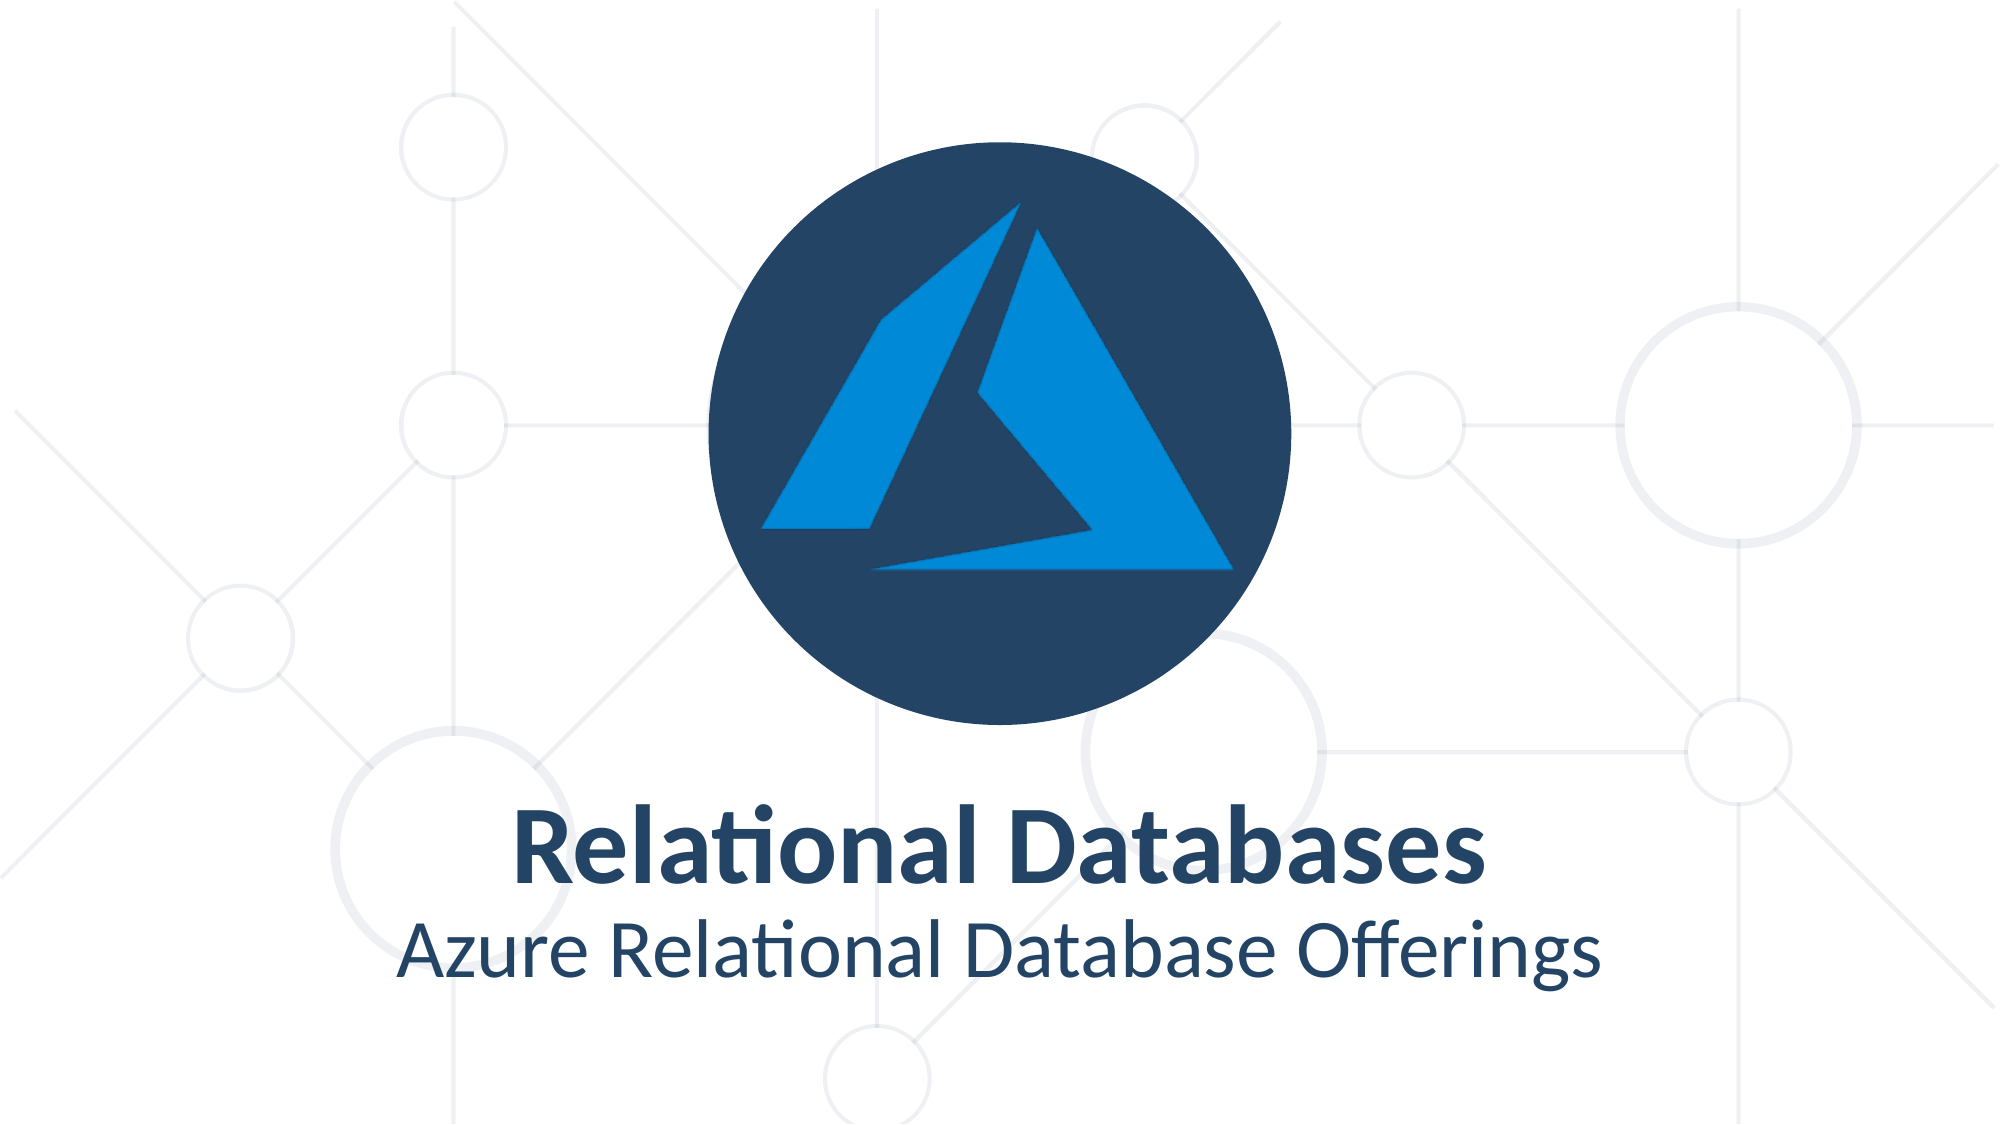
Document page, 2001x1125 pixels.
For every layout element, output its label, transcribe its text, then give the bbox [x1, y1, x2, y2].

picture [761, 201, 1238, 571]
list Relational Databases [100, 771, 1900, 898]
list Azure Relational Database Offerings [100, 900, 1900, 983]
